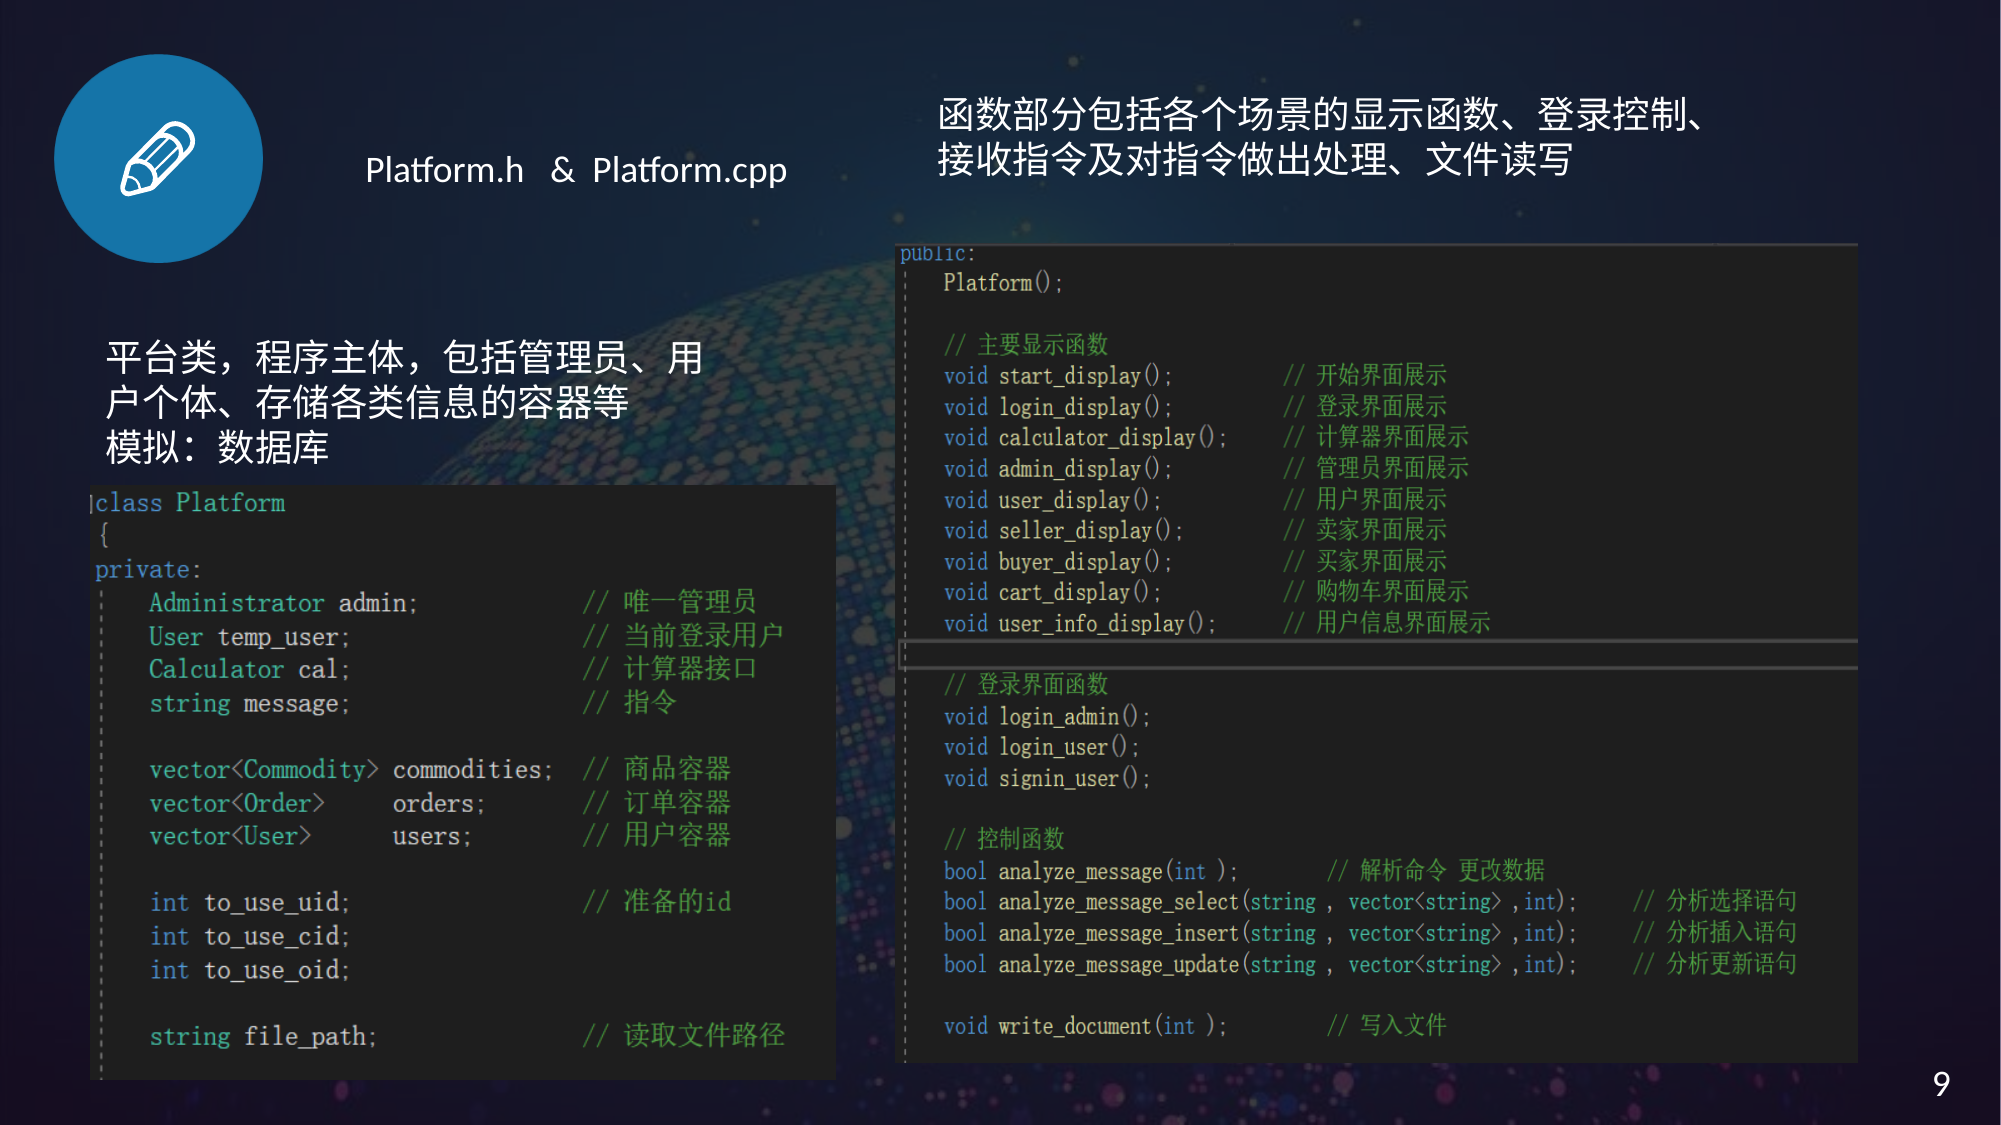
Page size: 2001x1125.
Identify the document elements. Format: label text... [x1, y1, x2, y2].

text_box 平台类，程序主体，包括管理员、用户个体、存储各类信息的容器等 模拟：数据库 [90, 326, 753, 476]
text_box 函数部分包括各个场景的显示函数、登录控制、接收指令及对指令做出处理、文件读写 [922, 83, 1757, 189]
slide_number 9 [1917, 1051, 2001, 1112]
text_box Platform.h & Platform.cpp [350, 137, 1001, 197]
picture [54, 54, 263, 263]
picture [895, 242, 1858, 1063]
picture [90, 485, 836, 1080]
